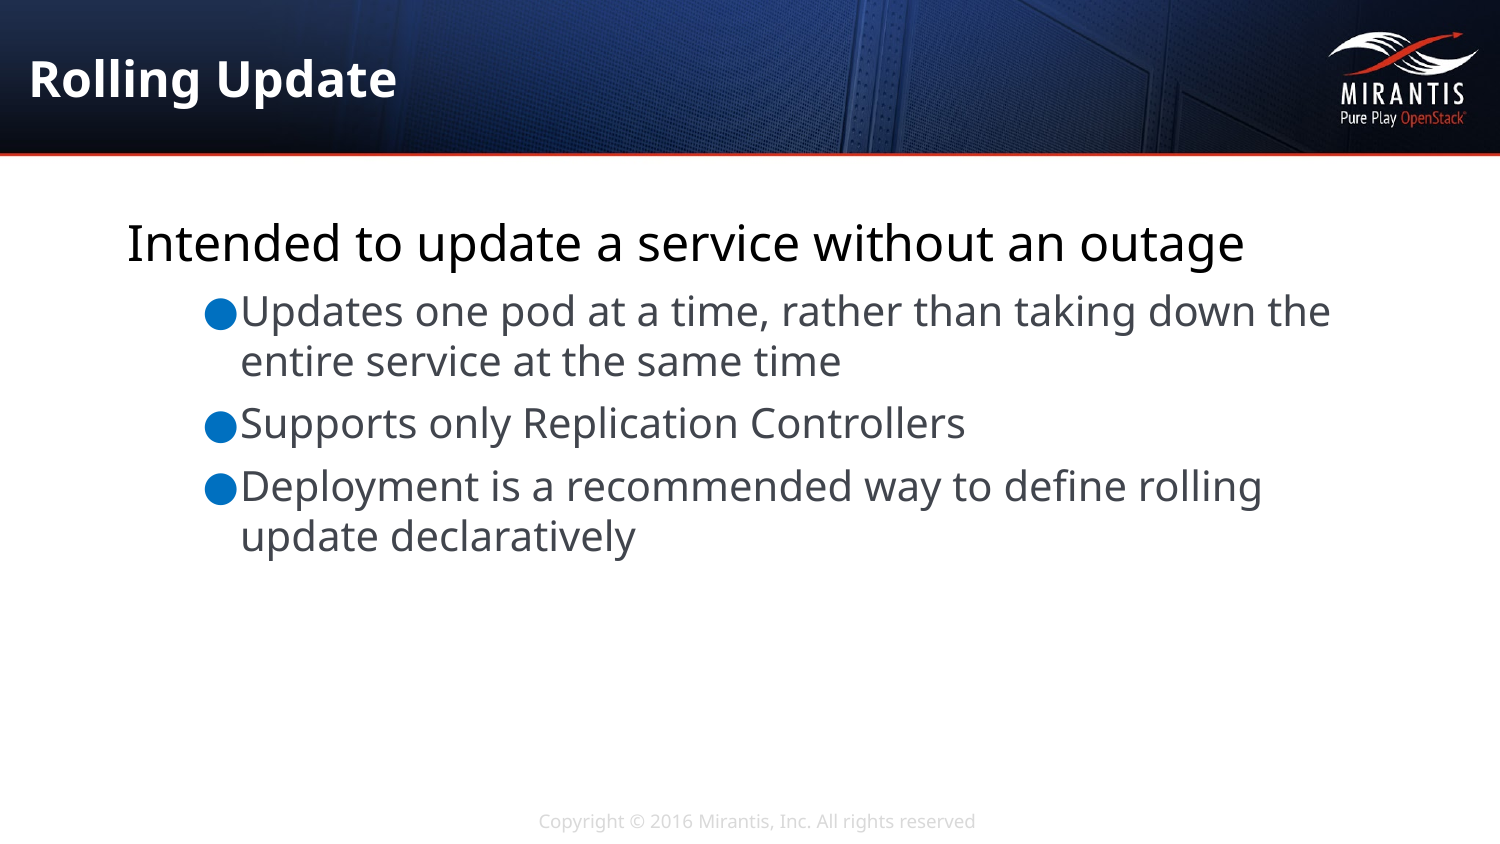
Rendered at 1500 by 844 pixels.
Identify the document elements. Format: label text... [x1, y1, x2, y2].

title Rolling Update [13, 0, 1332, 156]
list Intended to update a service without an outage Updates one pod at a time, rather than taking down the entire service at the same time Supports only Replication Controllers Deployment is a recommended way to define rolling update declaratively [75, 196, 1425, 808]
picture [0, 0, 1500, 844]
